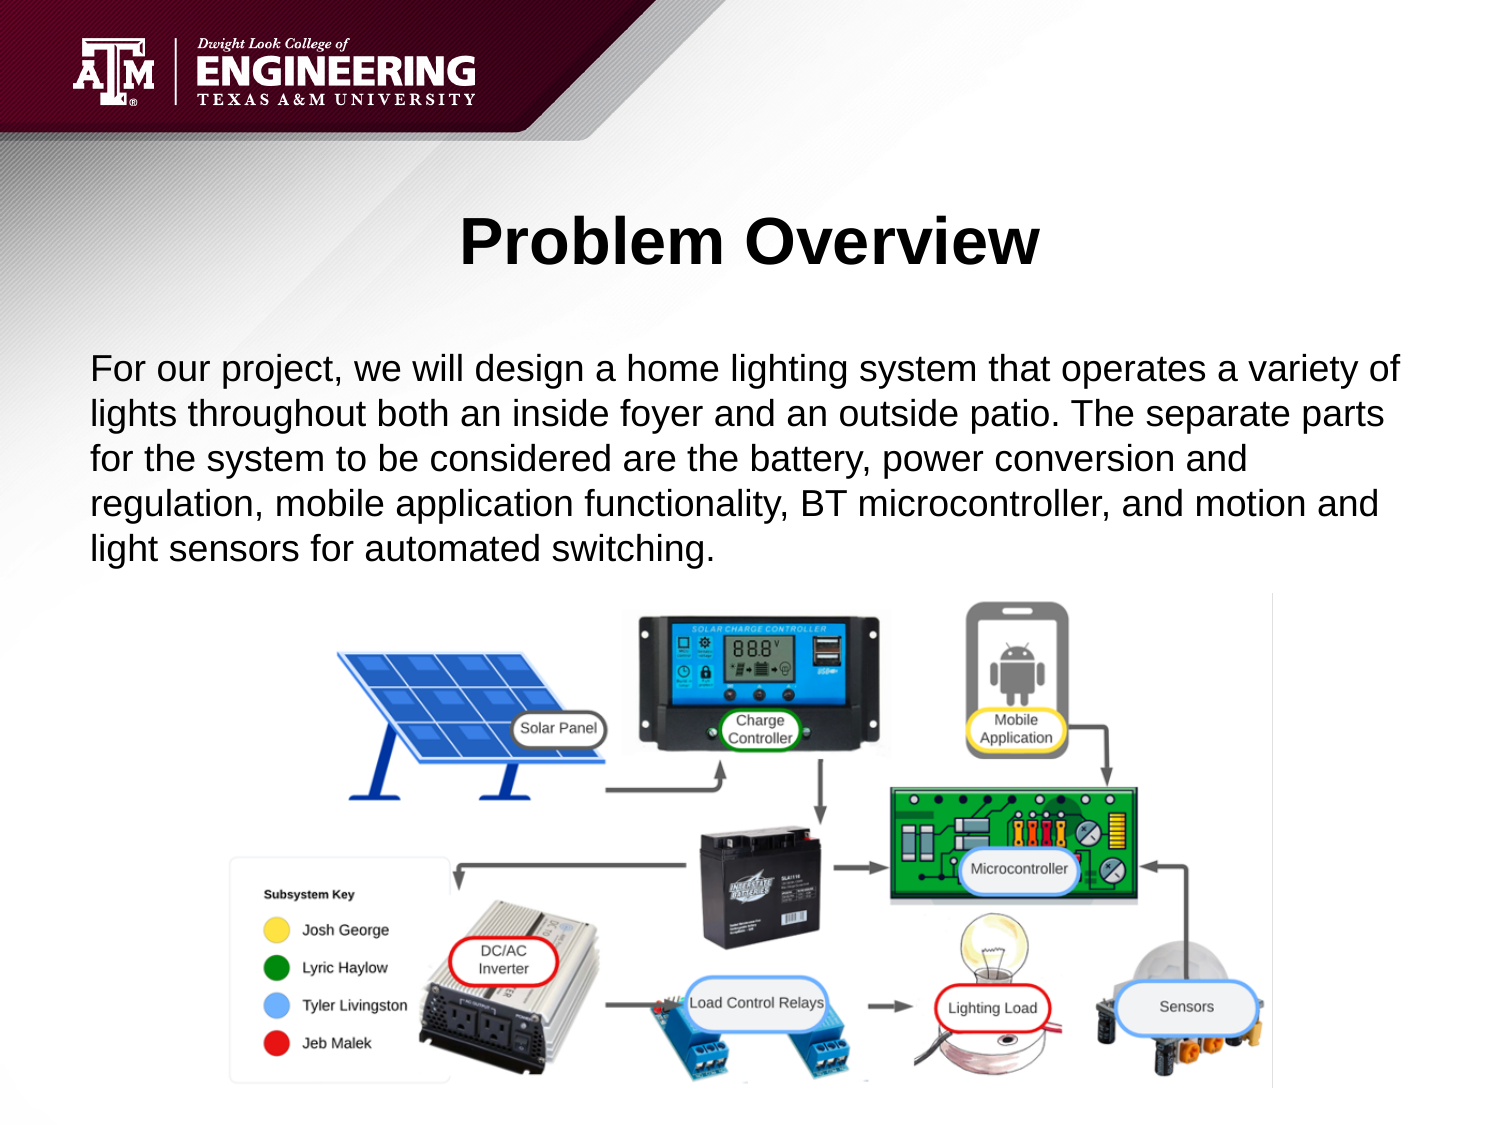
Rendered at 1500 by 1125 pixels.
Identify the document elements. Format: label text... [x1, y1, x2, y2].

title Problem Overview [75, 172, 1425, 304]
list For our project, we will design a home lighting system that operates a variety of lights throughout both an inside foyer and an outside patio. The separate parts for the system to be considered are the battery, power conversion and regulation, mobile application functionality, BT microcontroller, and motion and light sensors for automated switching. [75, 336, 1425, 1097]
picture [0, 0, 1500, 1125]
